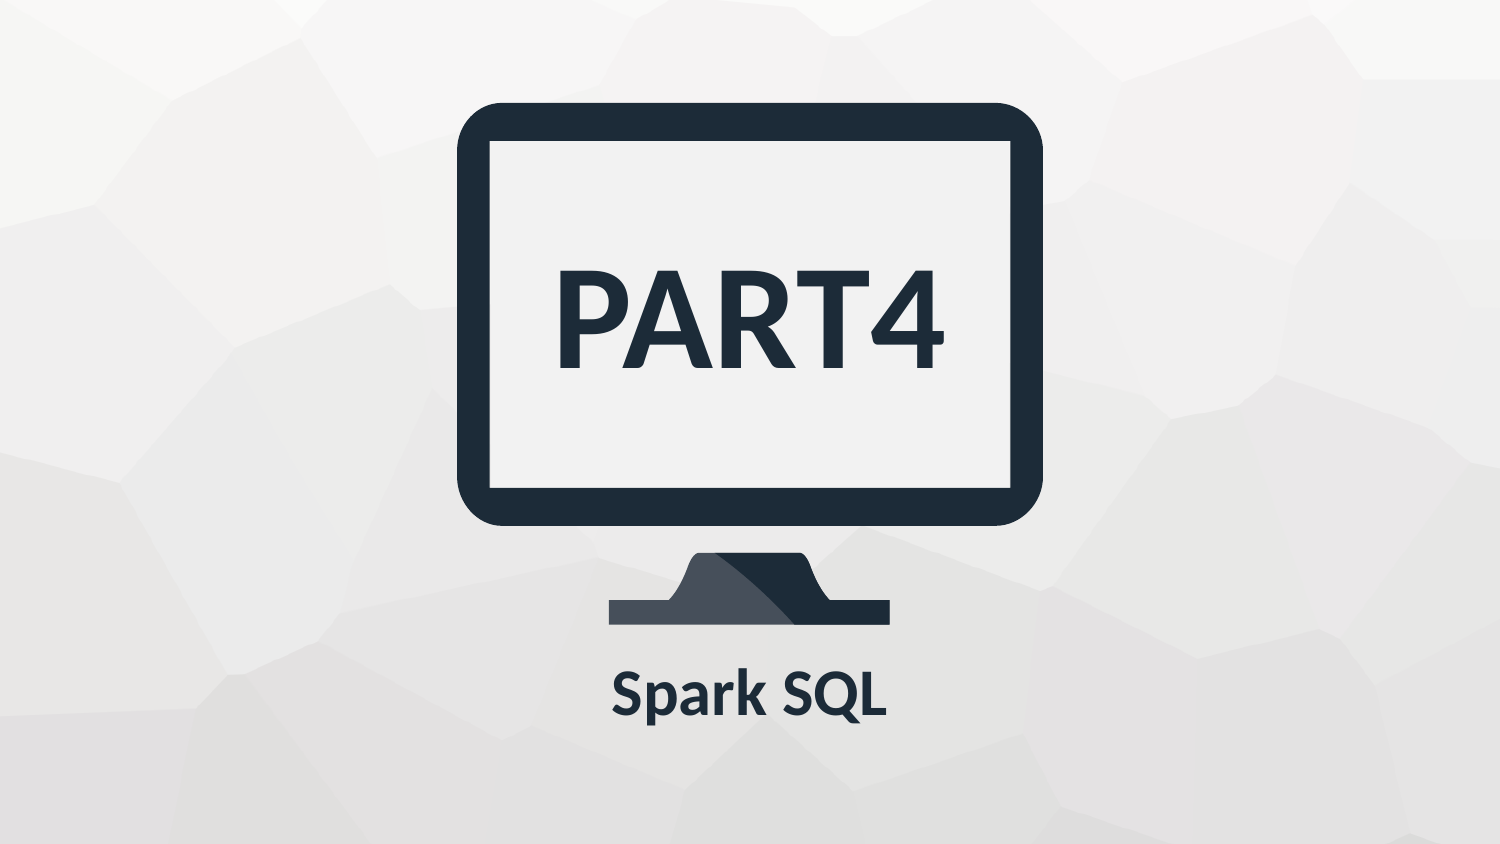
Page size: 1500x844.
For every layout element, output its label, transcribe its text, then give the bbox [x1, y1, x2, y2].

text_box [456, 102, 1044, 625]
text_box Spark SQL [596, 641, 903, 737]
picture [0, 0, 1500, 844]
